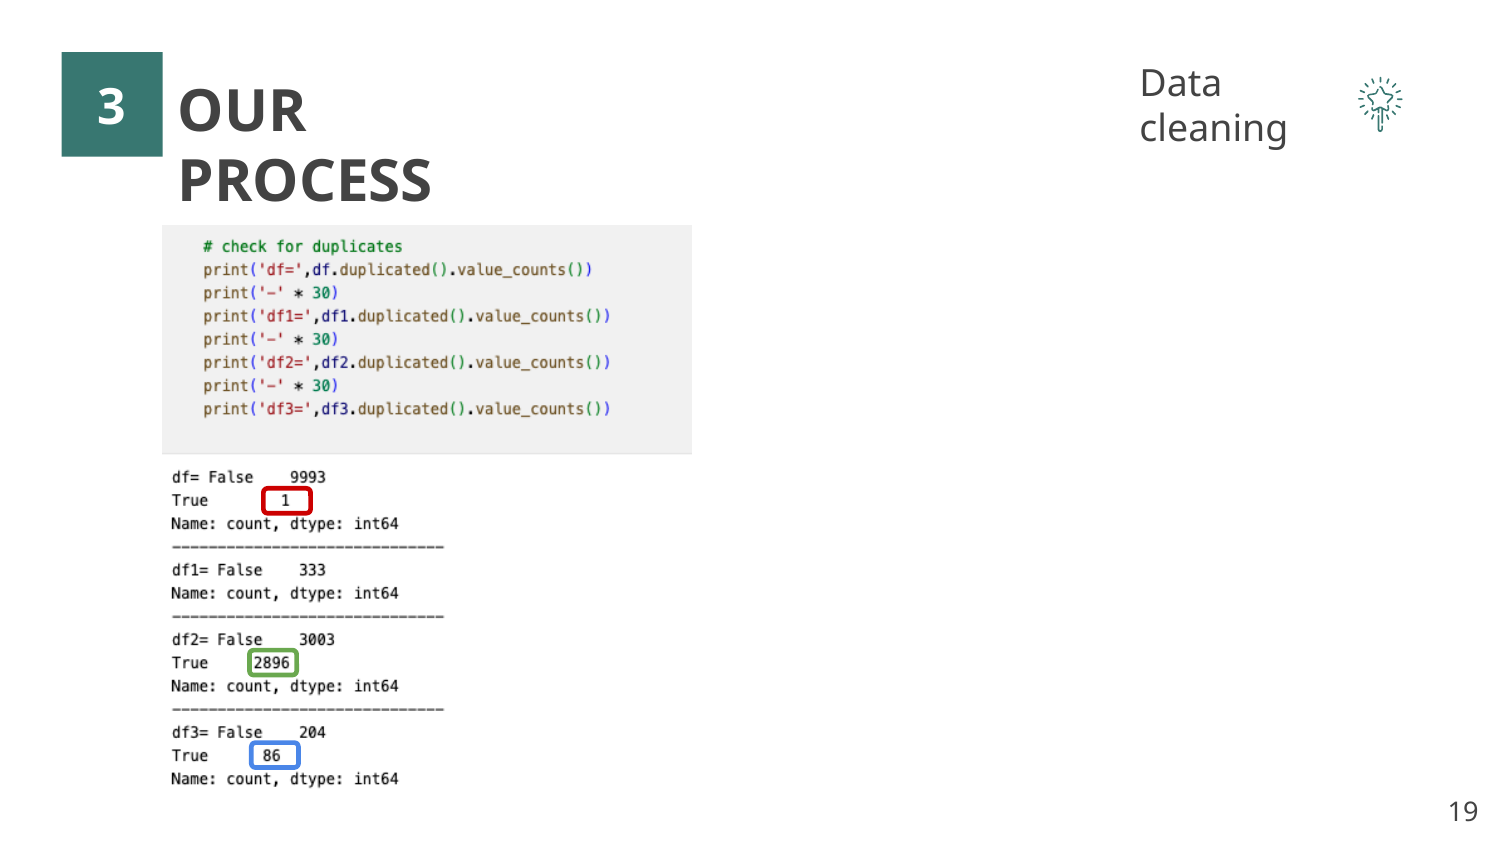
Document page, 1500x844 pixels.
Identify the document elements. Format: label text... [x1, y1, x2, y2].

text_box 3 [61, 52, 163, 157]
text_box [1357, 76, 1403, 133]
slide_number ‹#› [1403, 779, 1494, 844]
title OUR PROCESS [163, 57, 551, 152]
text_box Data cleaning [1124, 57, 1371, 151]
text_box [162, 225, 692, 796]
